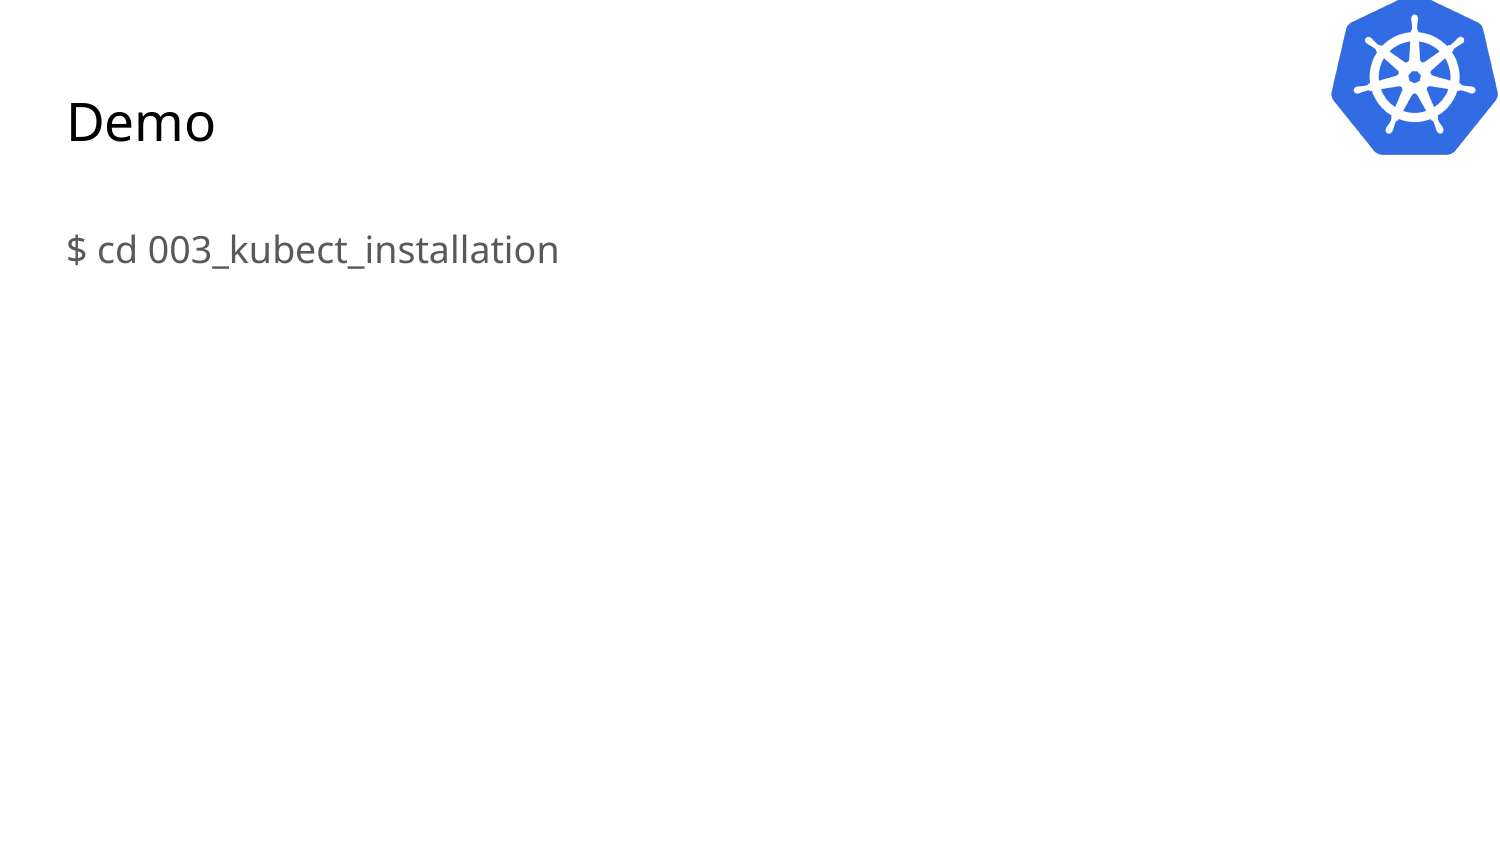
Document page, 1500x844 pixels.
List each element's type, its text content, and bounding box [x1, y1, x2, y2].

list $ cd 003_kubect_installation [51, 189, 1449, 750]
title Demo [51, 72, 1449, 167]
picture [1329, 0, 1500, 157]
